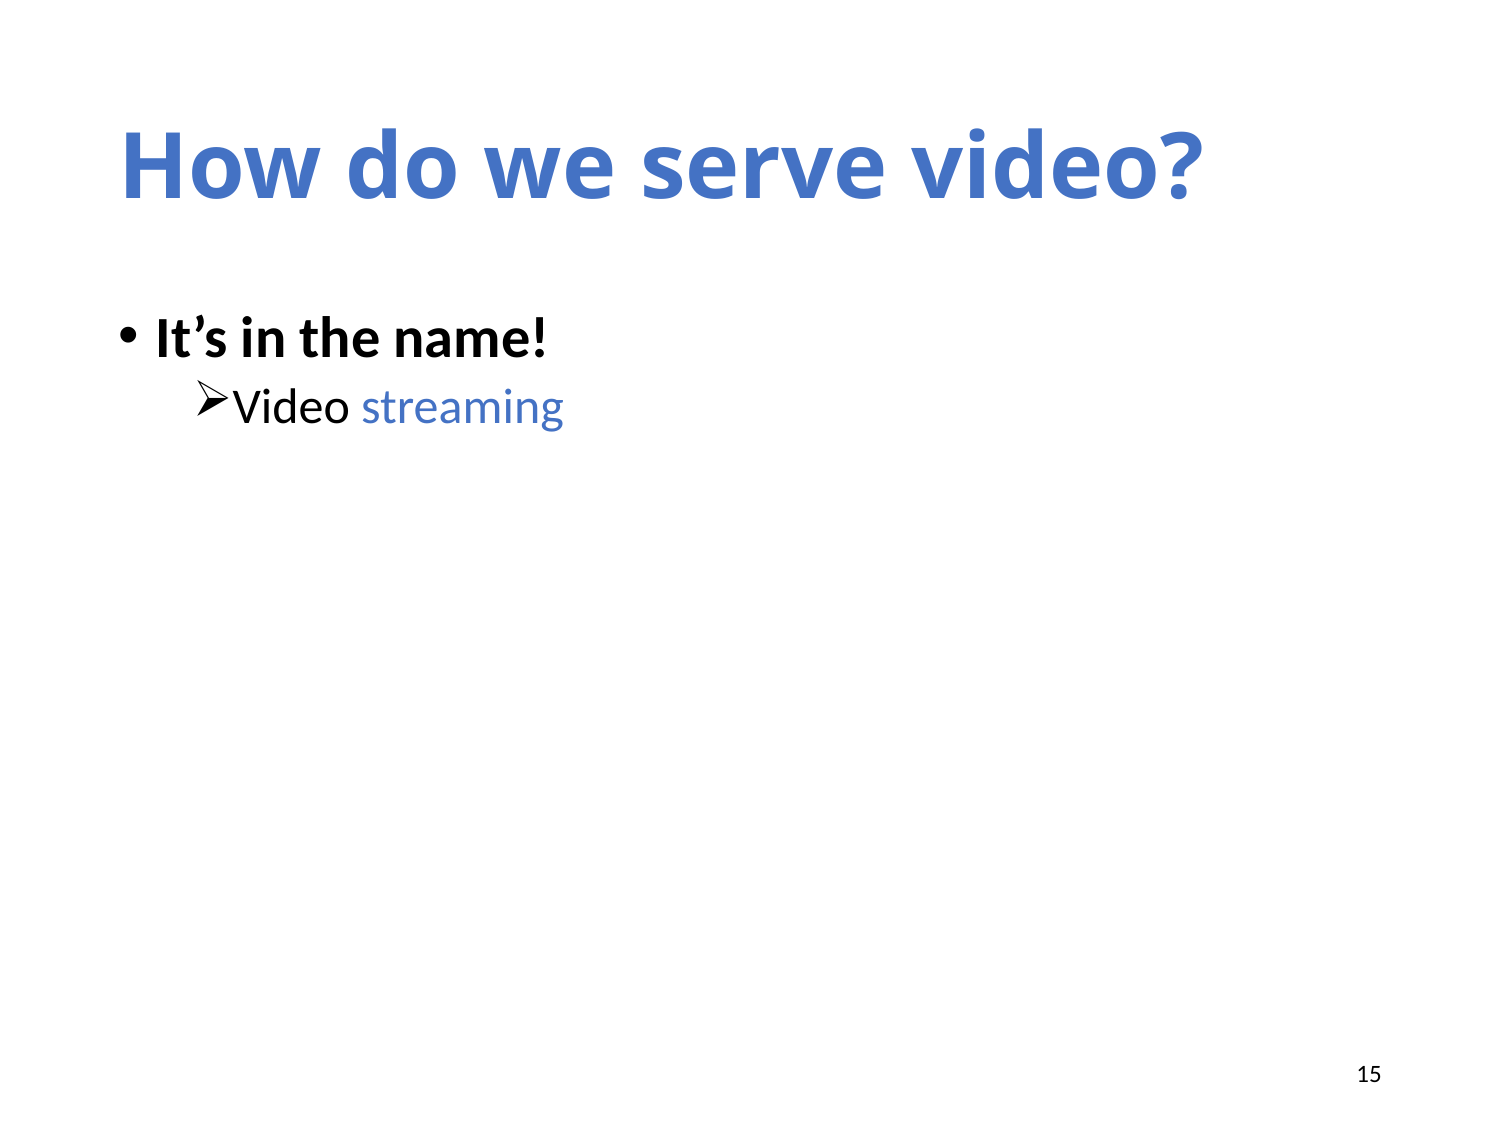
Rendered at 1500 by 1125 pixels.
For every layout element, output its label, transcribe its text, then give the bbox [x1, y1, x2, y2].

slide_number 15 [1059, 1042, 1397, 1103]
title How do we serve video? [103, 59, 1397, 278]
list It’s in the name! Video streaming [103, 299, 1397, 1014]
